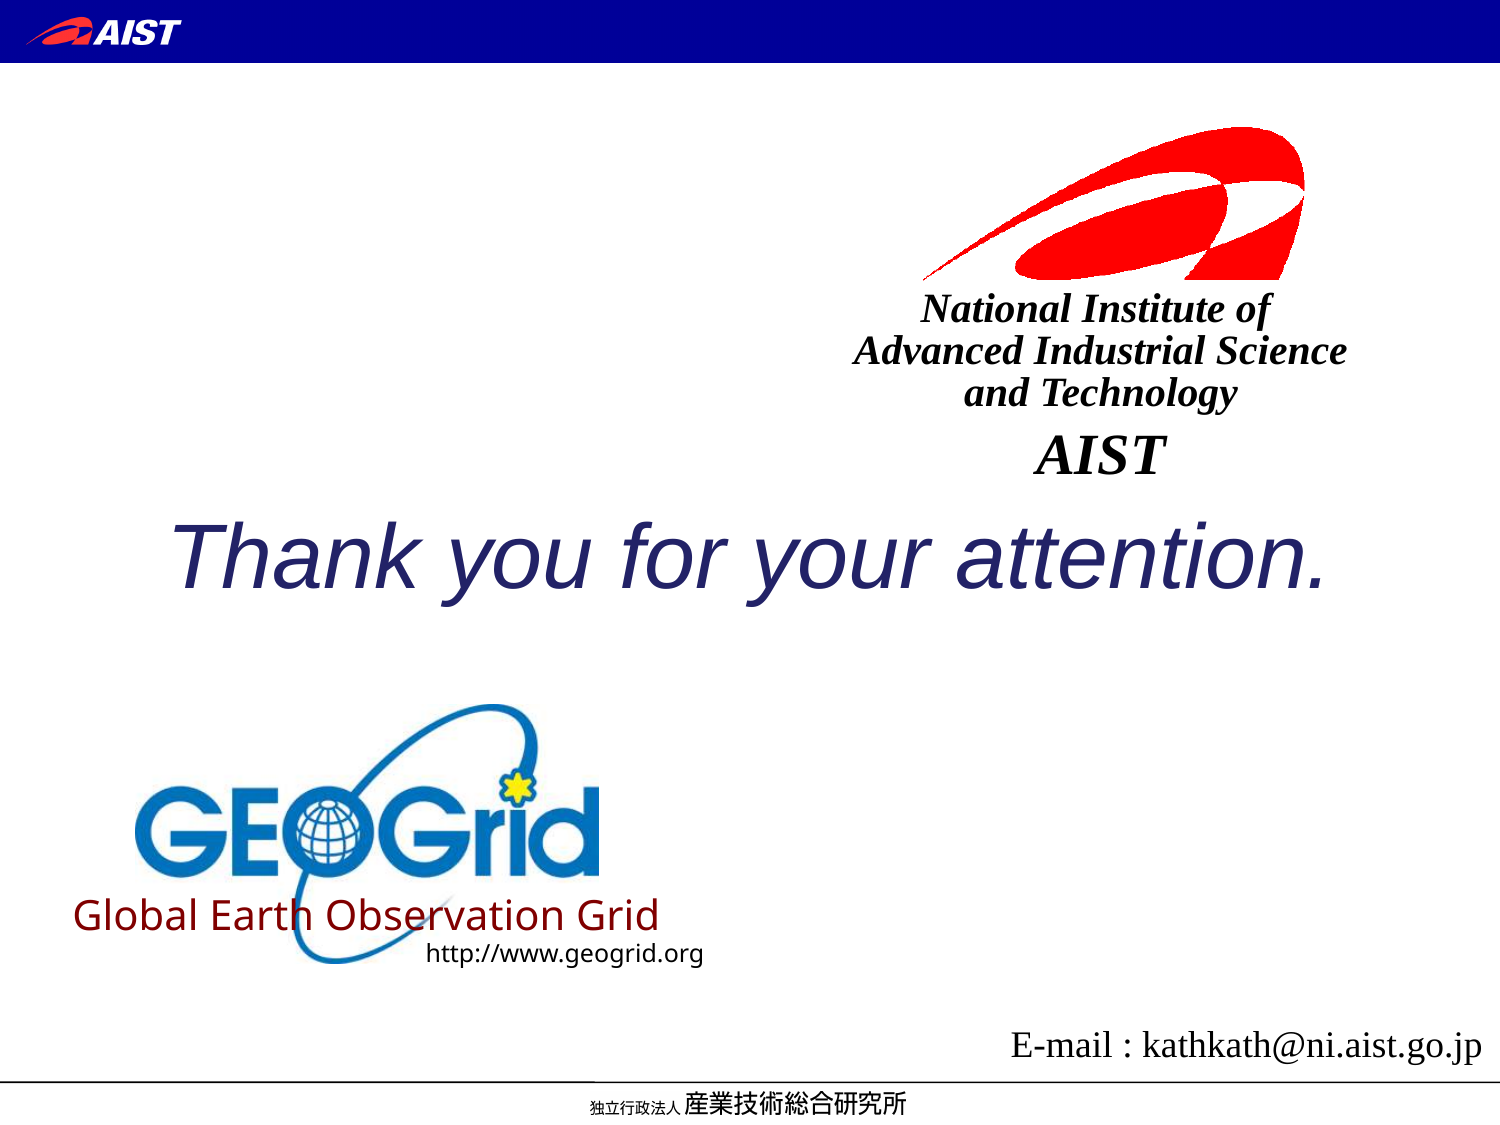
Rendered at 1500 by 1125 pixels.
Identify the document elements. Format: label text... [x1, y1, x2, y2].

title Thank you for your attention. [74, 457, 1426, 646]
picture [135, 703, 599, 965]
picture [0, 0, 1500, 63]
text_box http://www.geogrid.org [410, 930, 720, 976]
text_box Global Earth Observation Grid [57, 881, 130, 947]
picture [590, 1091, 906, 1115]
text_box E-mail : kathkath@ni.aist.go.jp [995, 1012, 1499, 1073]
text_box Global Earth Observation Grid [602, 881, 676, 930]
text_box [731, 125, 1471, 495]
